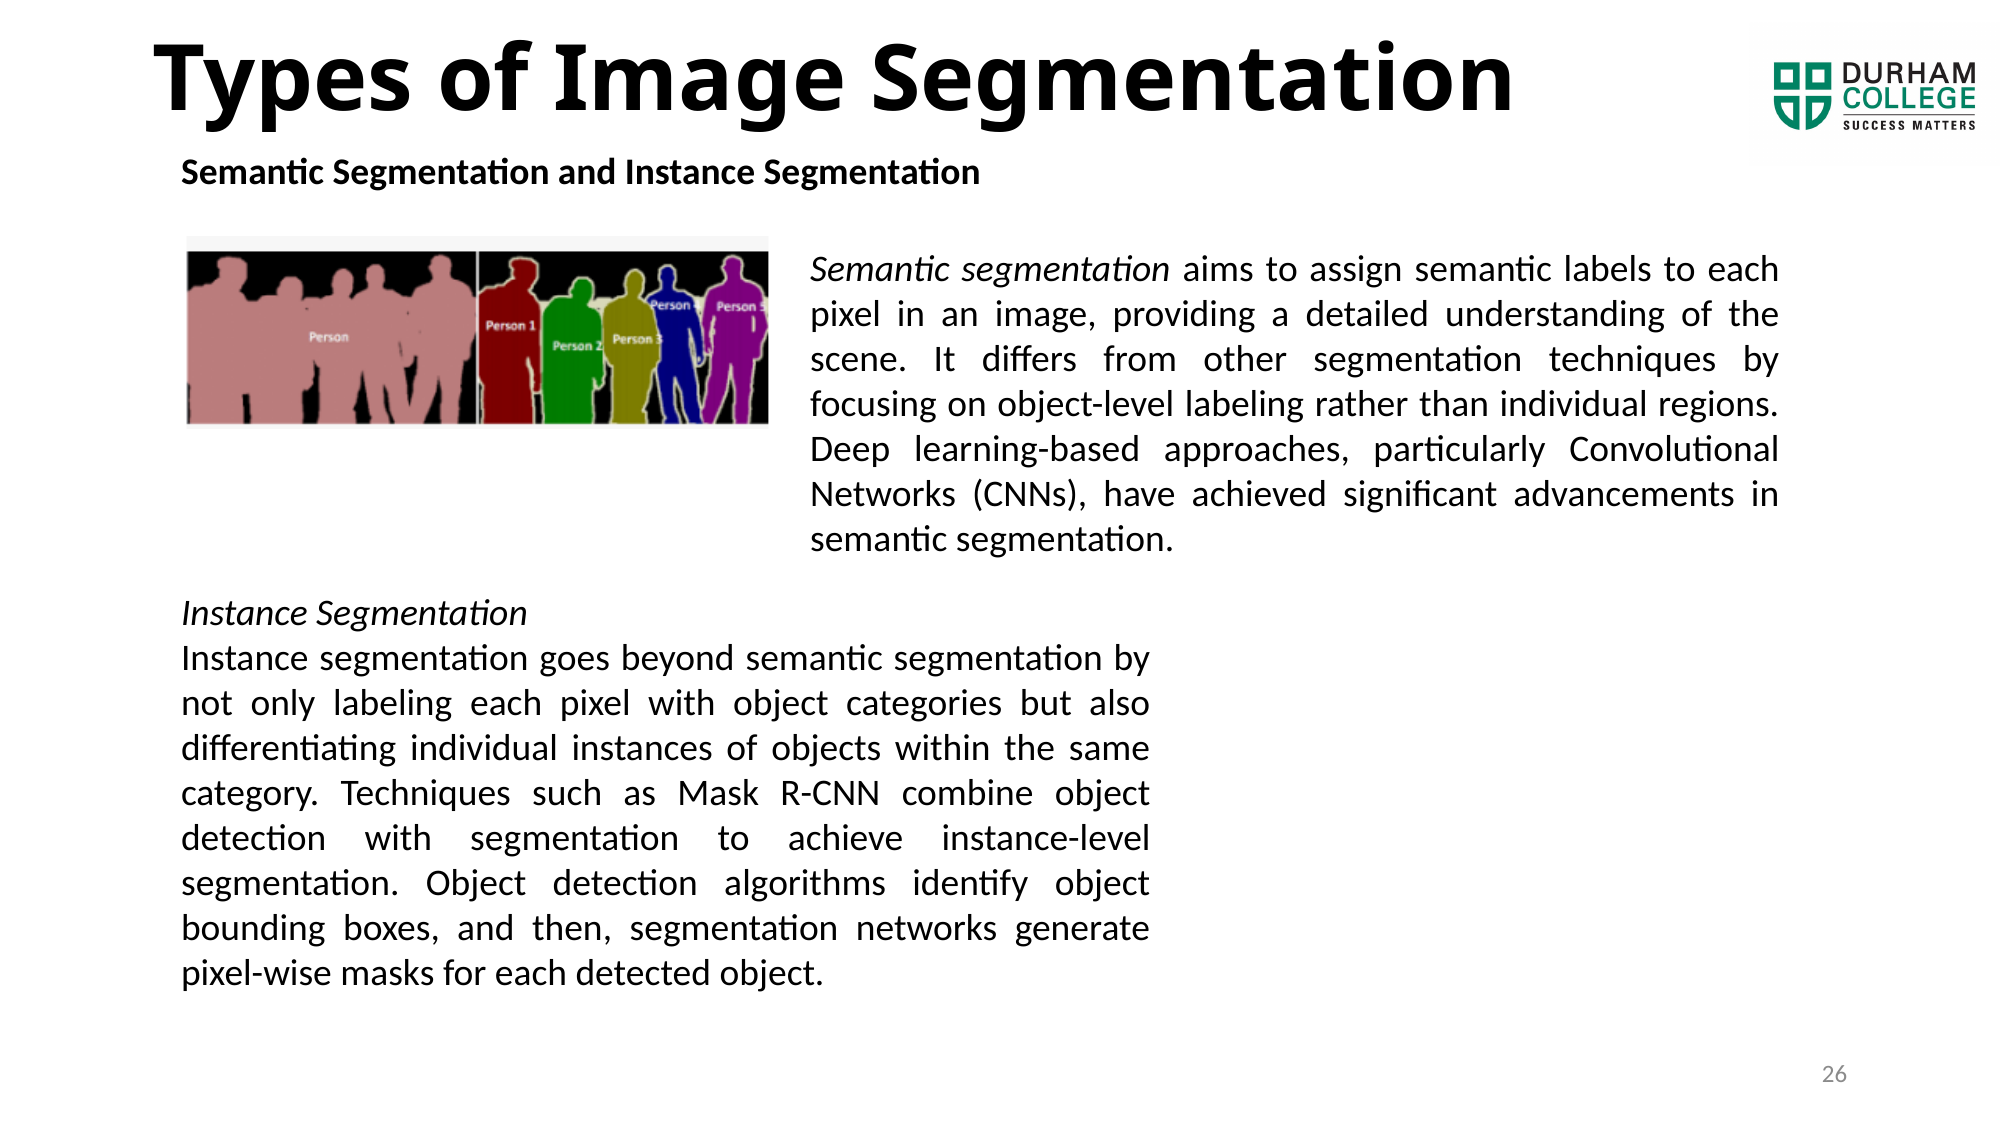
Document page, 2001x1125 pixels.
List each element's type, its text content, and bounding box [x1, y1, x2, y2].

text_box Semantic segmentation aims to assign semantic labels to each pixel in an image, providing a detailed understanding of the scene. It differs from other segmentation techniques by focusing on object-level labeling rather than individual regions. Deep learning-based approaches, particularly Convolutional Networks (CNNs), have achieved significant advancements in semantic segmentation. [795, 236, 1796, 566]
text_box Semantic Segmentation and Instance Segmentation [166, 139, 1167, 200]
slide_number 26 [1412, 1042, 1863, 1103]
picture [176, 236, 778, 429]
title Types of Image Segmentation [137, 22, 1863, 140]
text_box Instance Segmentation Instance segmentation goes beyond semantic segmentation by not only labeling each pixel with object categories but also differentiating individual instances of objects within the same category. Techniques such as Mask R-CNN combine object detection with segmentation to achieve instance-level segmentation. Object detection algorithms identify object bounding boxes, and then, segmentation networks generate pixel-wise masks for each detected object. [166, 580, 1167, 1001]
picture [1749, 22, 2000, 166]
